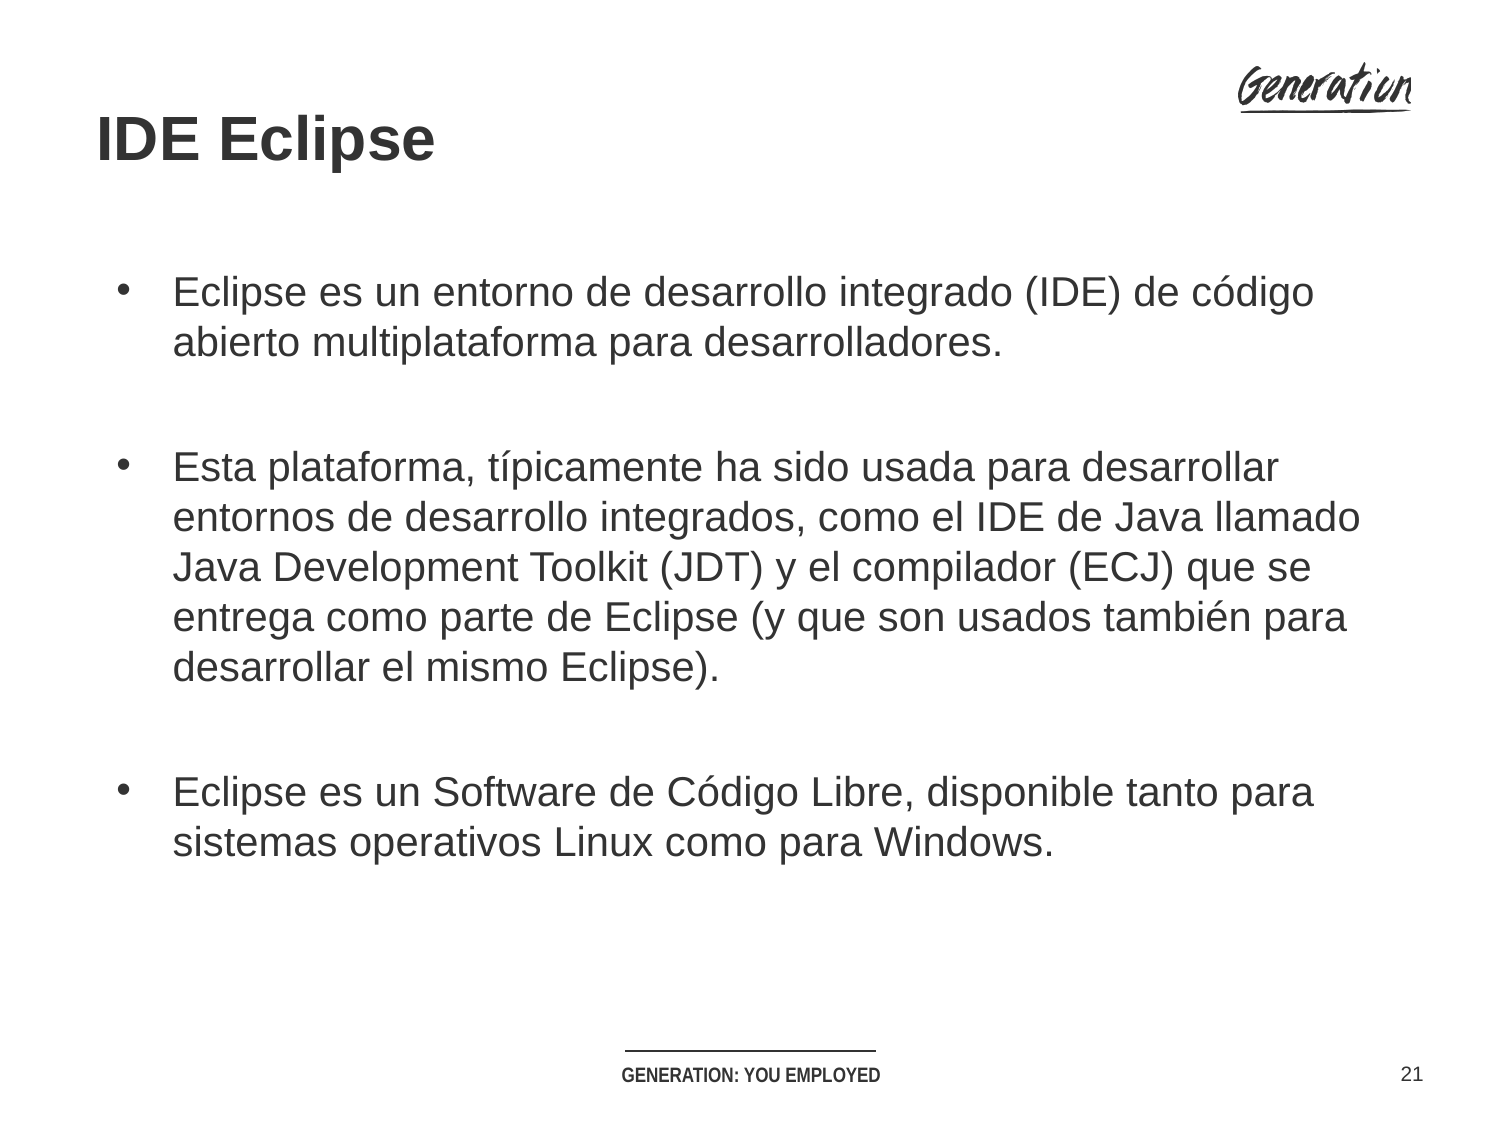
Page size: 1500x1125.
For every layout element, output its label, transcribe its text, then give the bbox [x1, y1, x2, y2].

picture [1238, 62, 1411, 113]
list Eclipse es un entorno de desarrollo integrado (IDE) de código abierto multiplataforma para desarrolladores. Esta plataforma, típicamente ha sido usada para desarrollar entornos de desarrollo integrados, como el IDE de Java llamado Java Development Toolkit (JDT) y el compilador (ECJ) que se entrega como parte de Eclipse (y que son usados también para desarrollar el mismo Eclipse). Eclipse es un Software de Código Libre, disponible tanto para sistemas operativos Linux como para Windows. [116, 264, 1390, 1027]
title IDE Eclipse [96, 90, 1410, 182]
